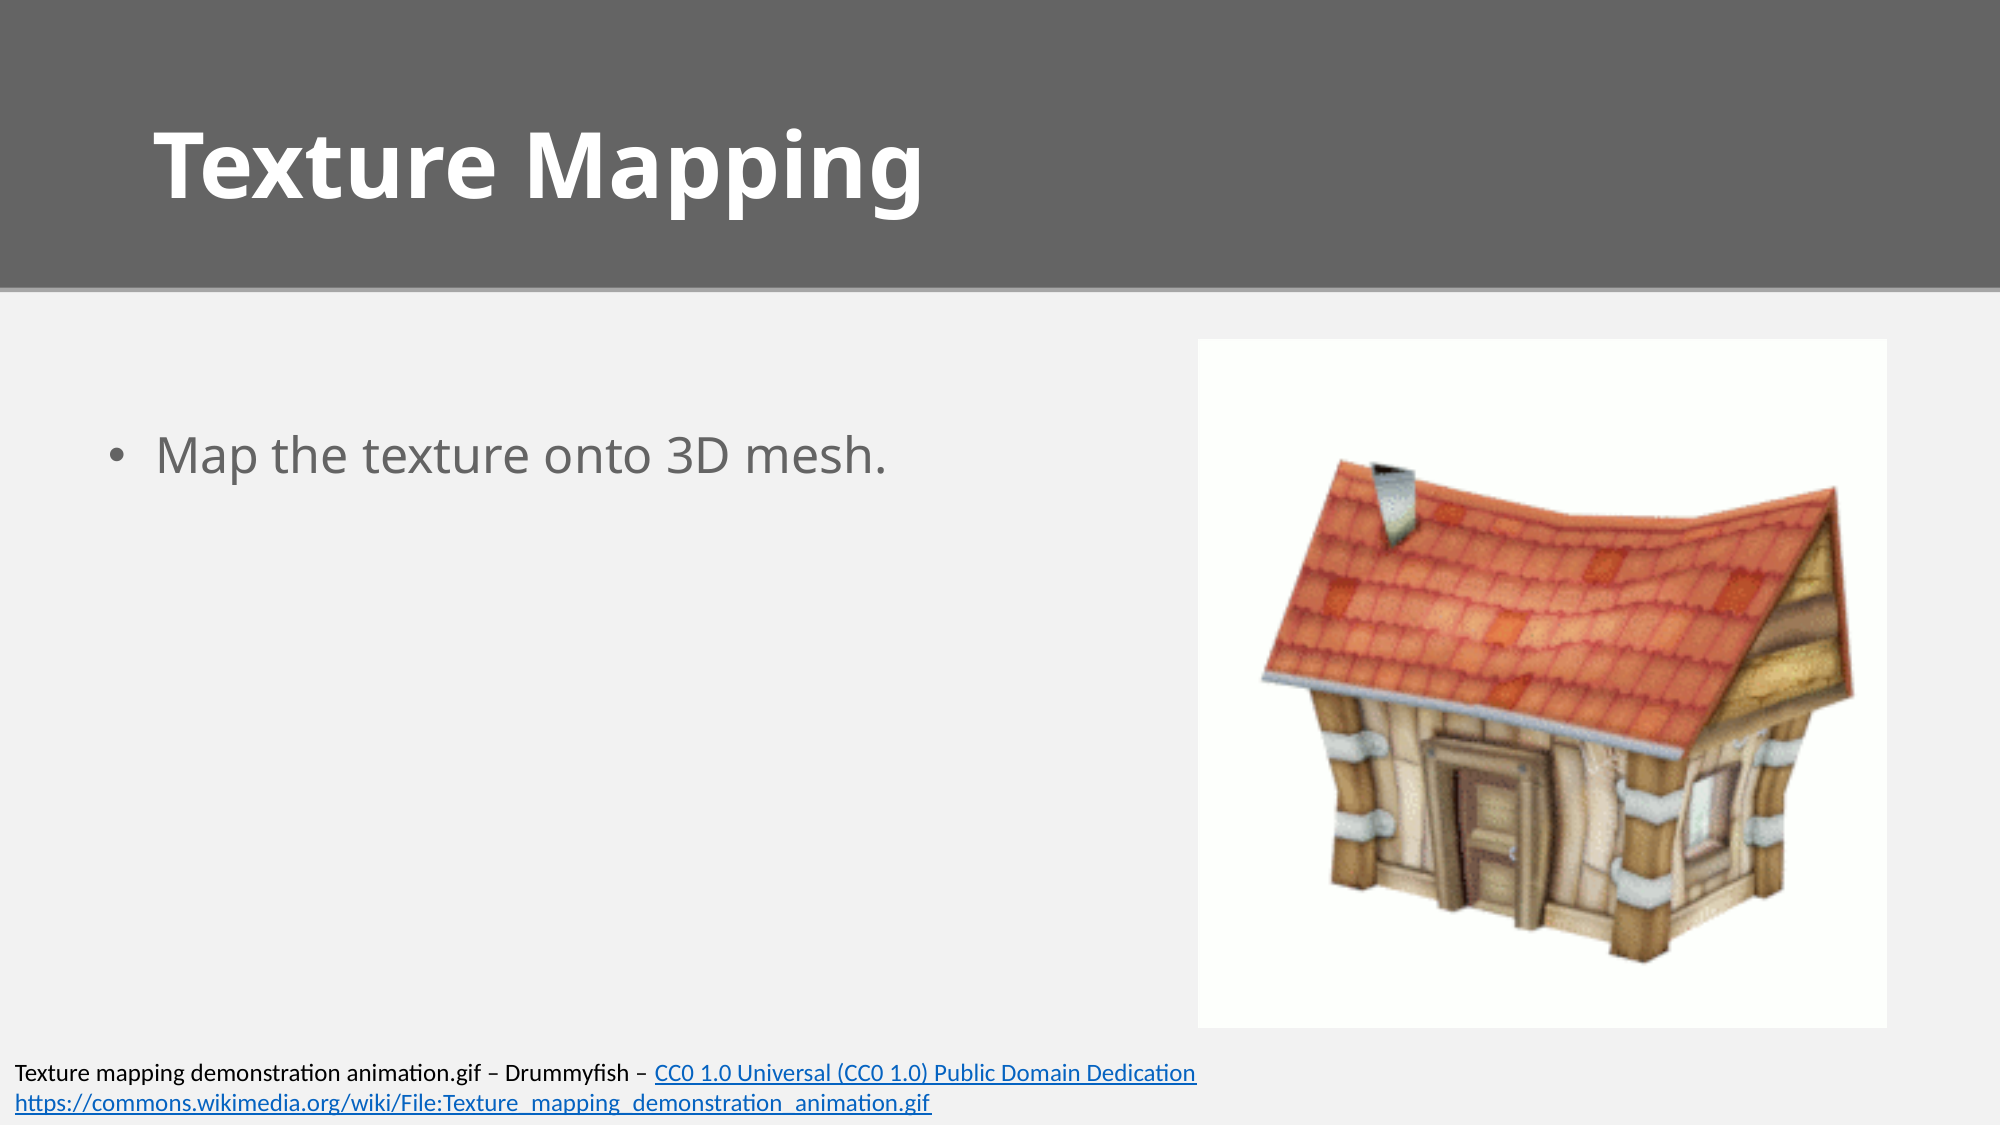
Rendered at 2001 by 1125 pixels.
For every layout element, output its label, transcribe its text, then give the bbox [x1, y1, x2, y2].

picture [1198, 339, 1887, 1028]
text_box Map the texture onto 3D mesh. [93, 423, 903, 492]
title Texture Mapping [137, 59, 1863, 278]
text_box Texture mapping demonstration animation.gif – Drummyfish – CC0 1.0 Universal (CC0 1.0) Public Domain Dedication https://commons.wikimedia.org/wiki/File:Texture_mapping_demonstration_animation.gif [0, 1049, 1279, 1124]
